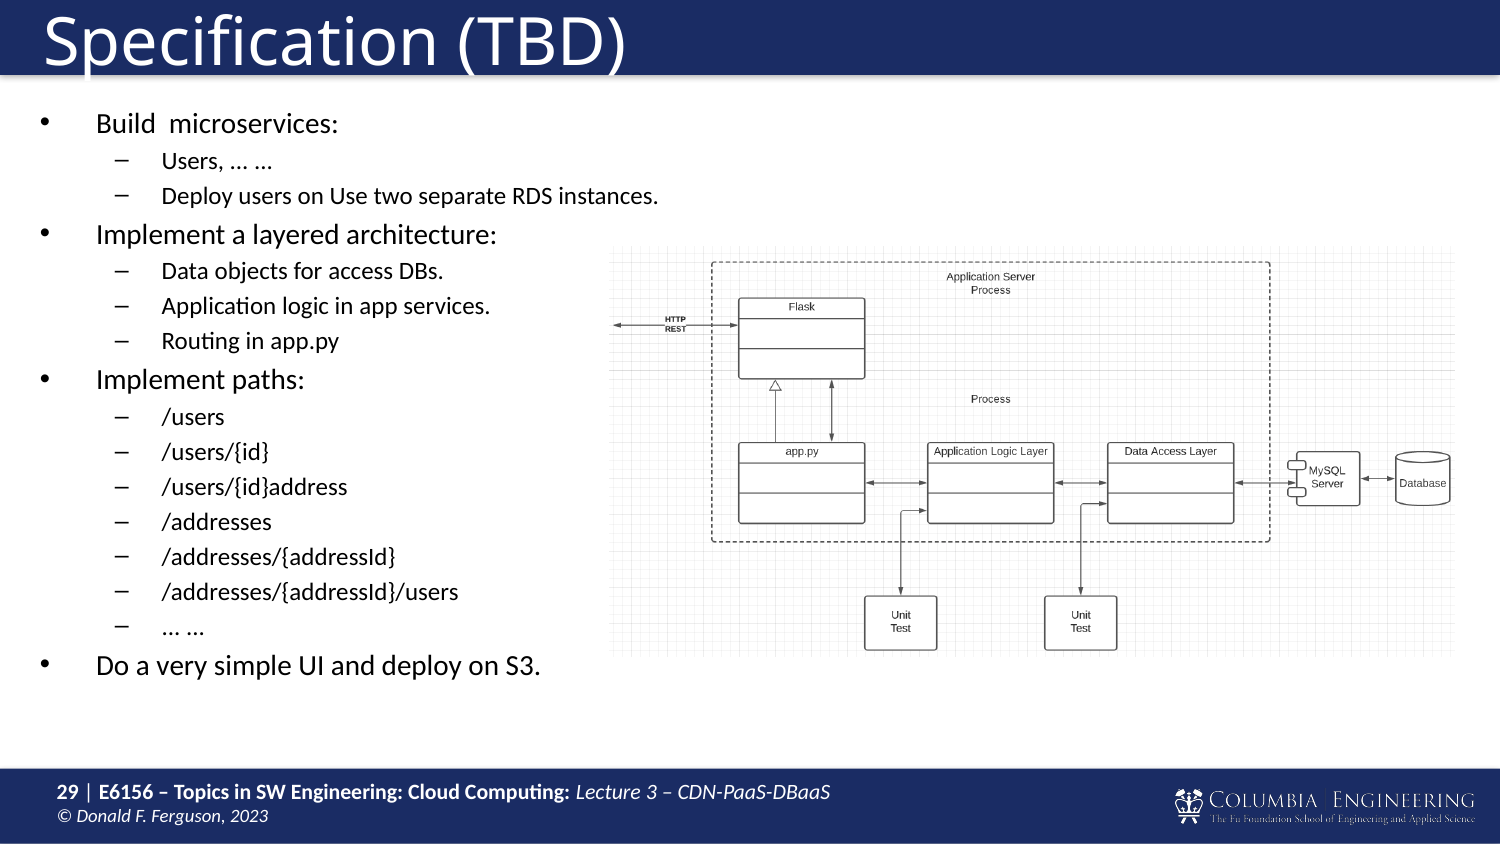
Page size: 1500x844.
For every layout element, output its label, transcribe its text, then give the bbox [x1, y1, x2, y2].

picture [609, 246, 1455, 657]
title Specification (TBD) [28, 0, 1450, 73]
list Build microservices: Users, ... ... Deploy users on Use two separate RDS instances. Implement a layered architecture: Data objects for access DBs. Application logic in app services. Routing in app.py Implement paths: /users /users/{id} /users/{id}address /addresses /addresses/{addressId} /addresses/{addressId}/users ... ... Do a very simple UI and deploy on S3. [24, 96, 1475, 760]
